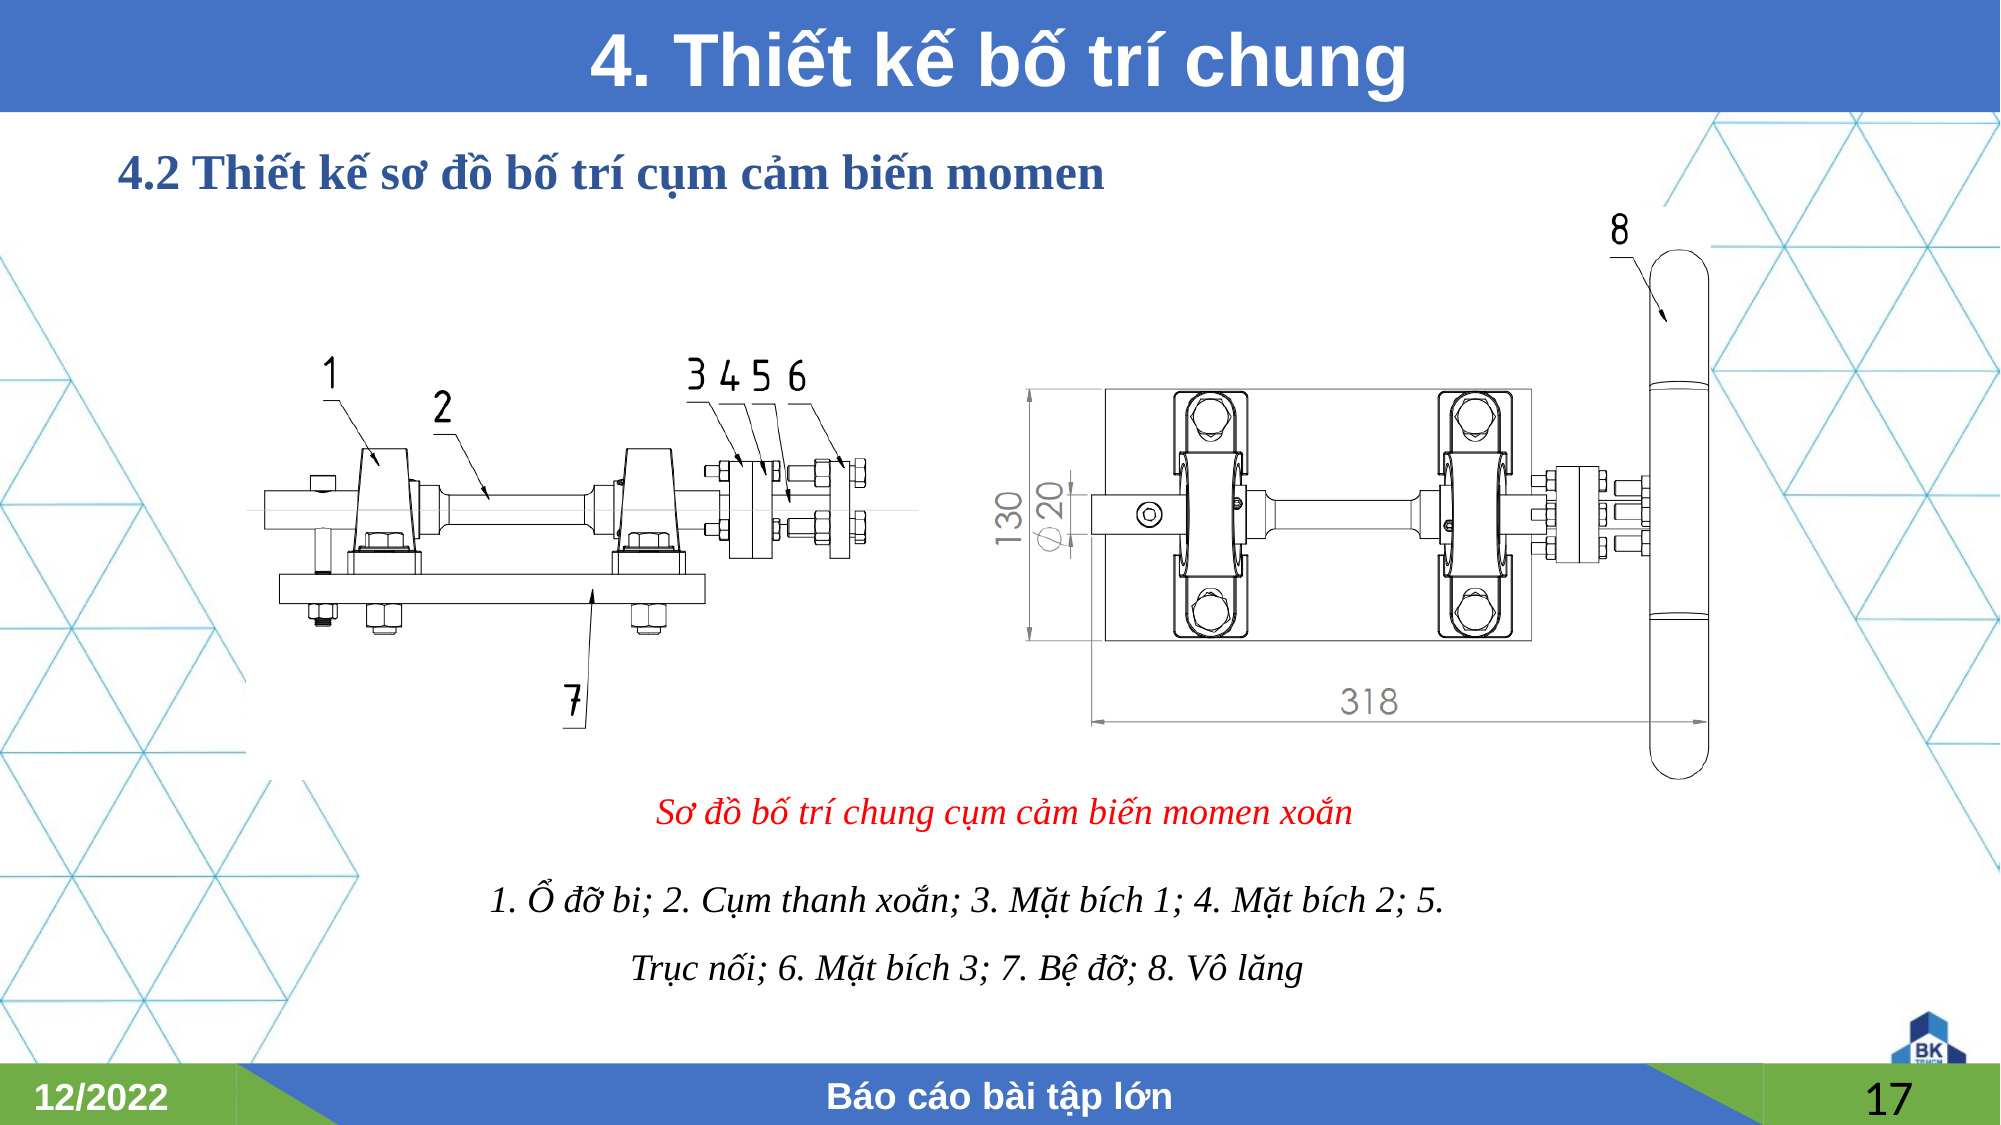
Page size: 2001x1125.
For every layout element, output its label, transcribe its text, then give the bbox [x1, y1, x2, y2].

text_box [213, 260, 1241, 1017]
text_box Sơ đồ bố trí chung cụm cảm biến momen xoắn 1. Ổ đỡ bi; 2. Cụm thanh xoắn; 3. Mặt bích 1; 4. Mặt bích 2; 5. Trục nối; 6. Mặt bích 3; 7. Bệ đỡ; 8. Vô lăng [470, 780, 1464, 995]
text_box 4. Thiết kế bố trí chung [0, 0, 2000, 113]
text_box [1644, 1063, 2000, 1125]
picture [0, 0, 2001, 1125]
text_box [0, 1063, 339, 1125]
text_box Báo cáo bài tập lớn [236, 1062, 1764, 1125]
text_box 4.2 Thiết kế sơ đồ bố trí cụm cảm biến momen [103, 131, 1165, 207]
